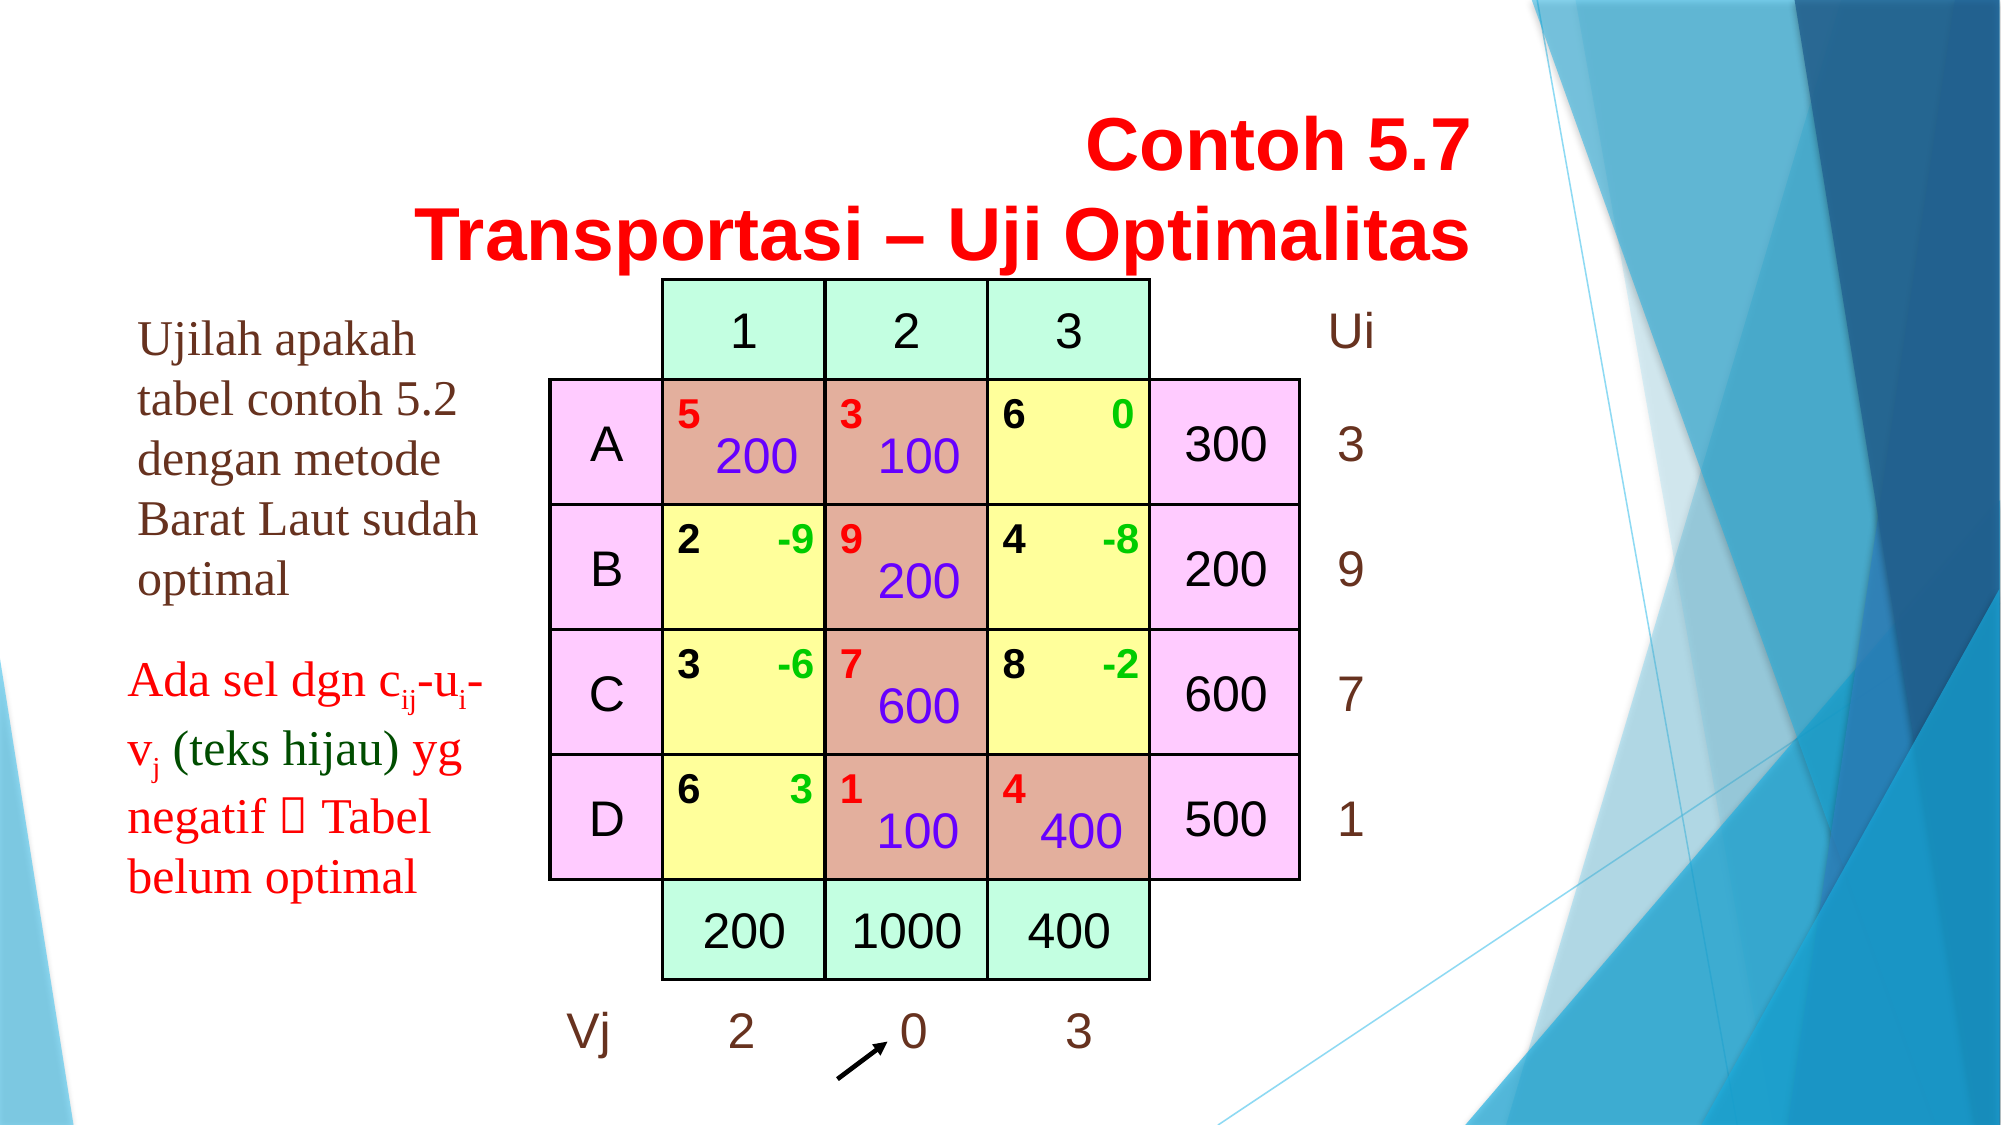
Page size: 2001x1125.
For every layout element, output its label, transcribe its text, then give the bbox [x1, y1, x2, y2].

text_box 3 [1050, 991, 1108, 1067]
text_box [549, 278, 1301, 980]
text_box 1 [1322, 779, 1380, 854]
text_box Vj [551, 991, 626, 1067]
text_box 2 [712, 991, 771, 1067]
text_box Ujilah apakah tabel contoh 5.2 dengan metode Barat Laut sudah optimal [122, 298, 525, 614]
text_box Ui [1312, 291, 1390, 367]
text_box 7 [1322, 654, 1380, 729]
text_box Ada sel dgn cij-ui-vj (teks hijau) yg negatif  Tabel belum optimal [112, 639, 516, 911]
text_box 9 [1322, 529, 1380, 604]
text_box 0 [884, 991, 943, 1067]
text_box [837, 1041, 888, 1080]
text_box 3 [1322, 404, 1380, 479]
text_box Contoh 5.7 Transportasi – Uji Optimalitas [287, 91, 1488, 280]
